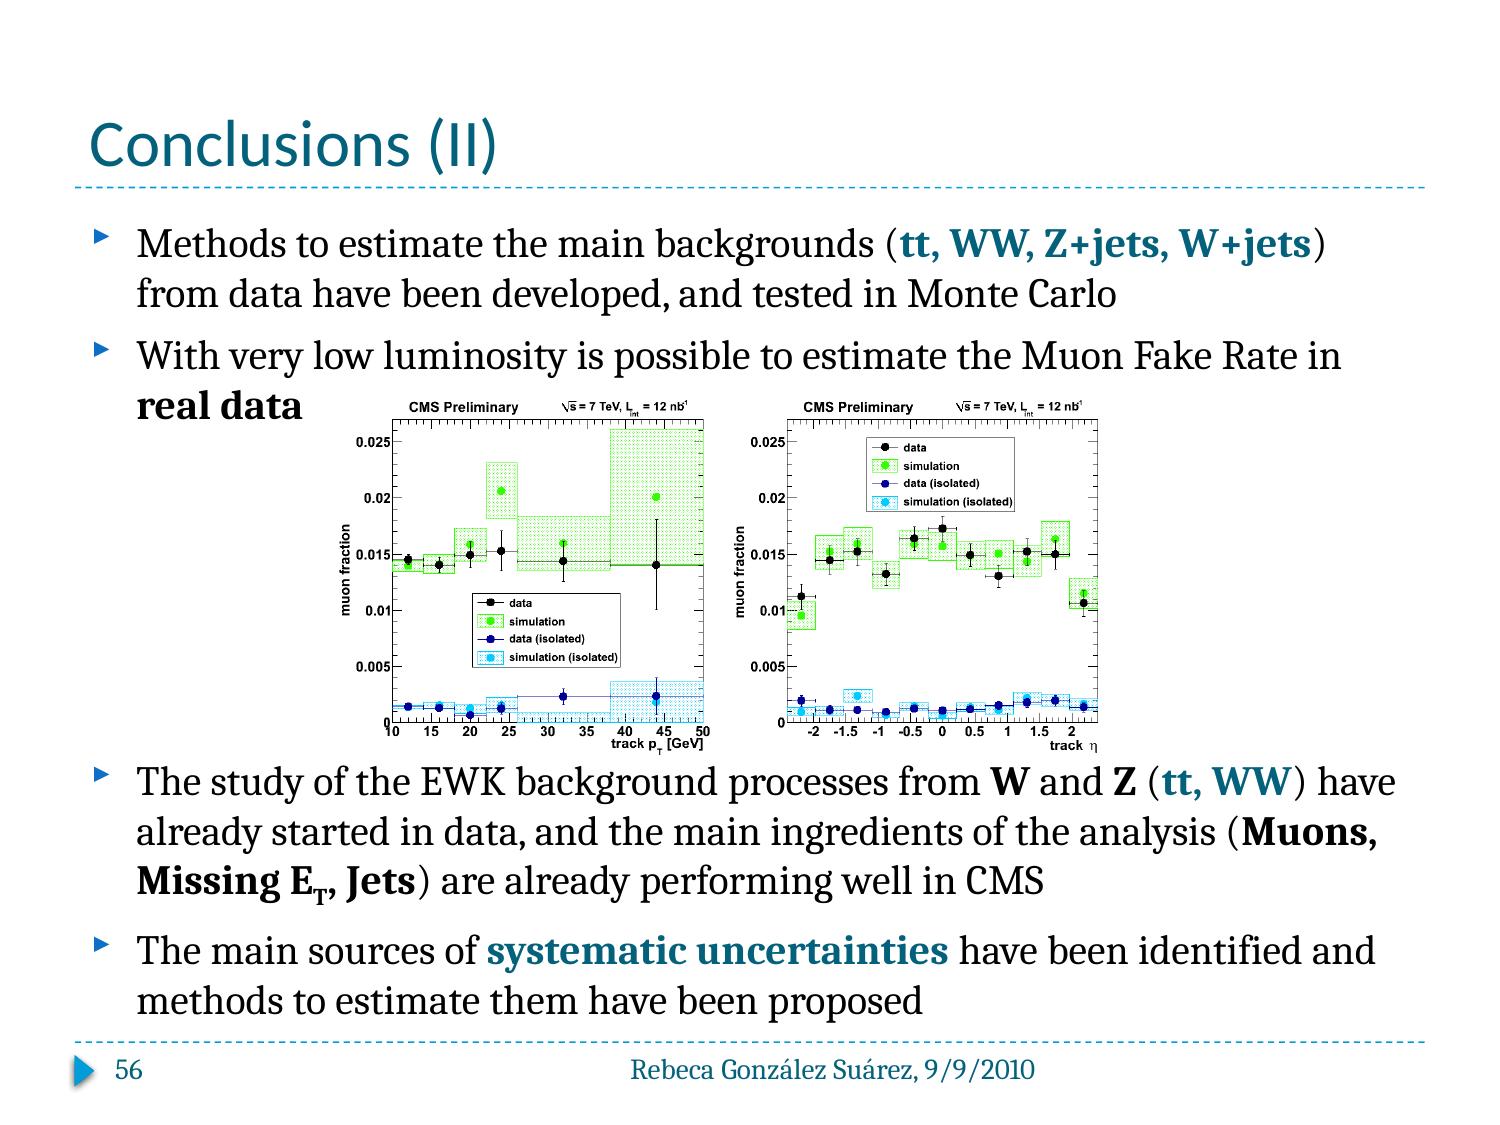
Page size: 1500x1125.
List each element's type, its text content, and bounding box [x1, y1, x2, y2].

picture [324, 396, 1114, 775]
title Conclusions (II) [75, 37, 1425, 188]
text_box Methods to estimate the main backgrounds (tt, WW, Z+jets, W+jets) from data have been developed, and tested in Monte Carlo With very low luminosity is possible to estimate the Muon Fake Rate in real data The study of the EWK background processes from W and Z (tt, WW) have already started in data, and the main ingredients of the analysis (Muons, Missing ET, Jets) are already performing well in CMS The main sources of systematic uncertainties have been identified and methods to estimate them have been proposed [76, 208, 1424, 976]
footer Rebeca González Suárez, 9/9/2010 [475, 1042, 1051, 1103]
slide_number 56 [100, 1042, 426, 1103]
